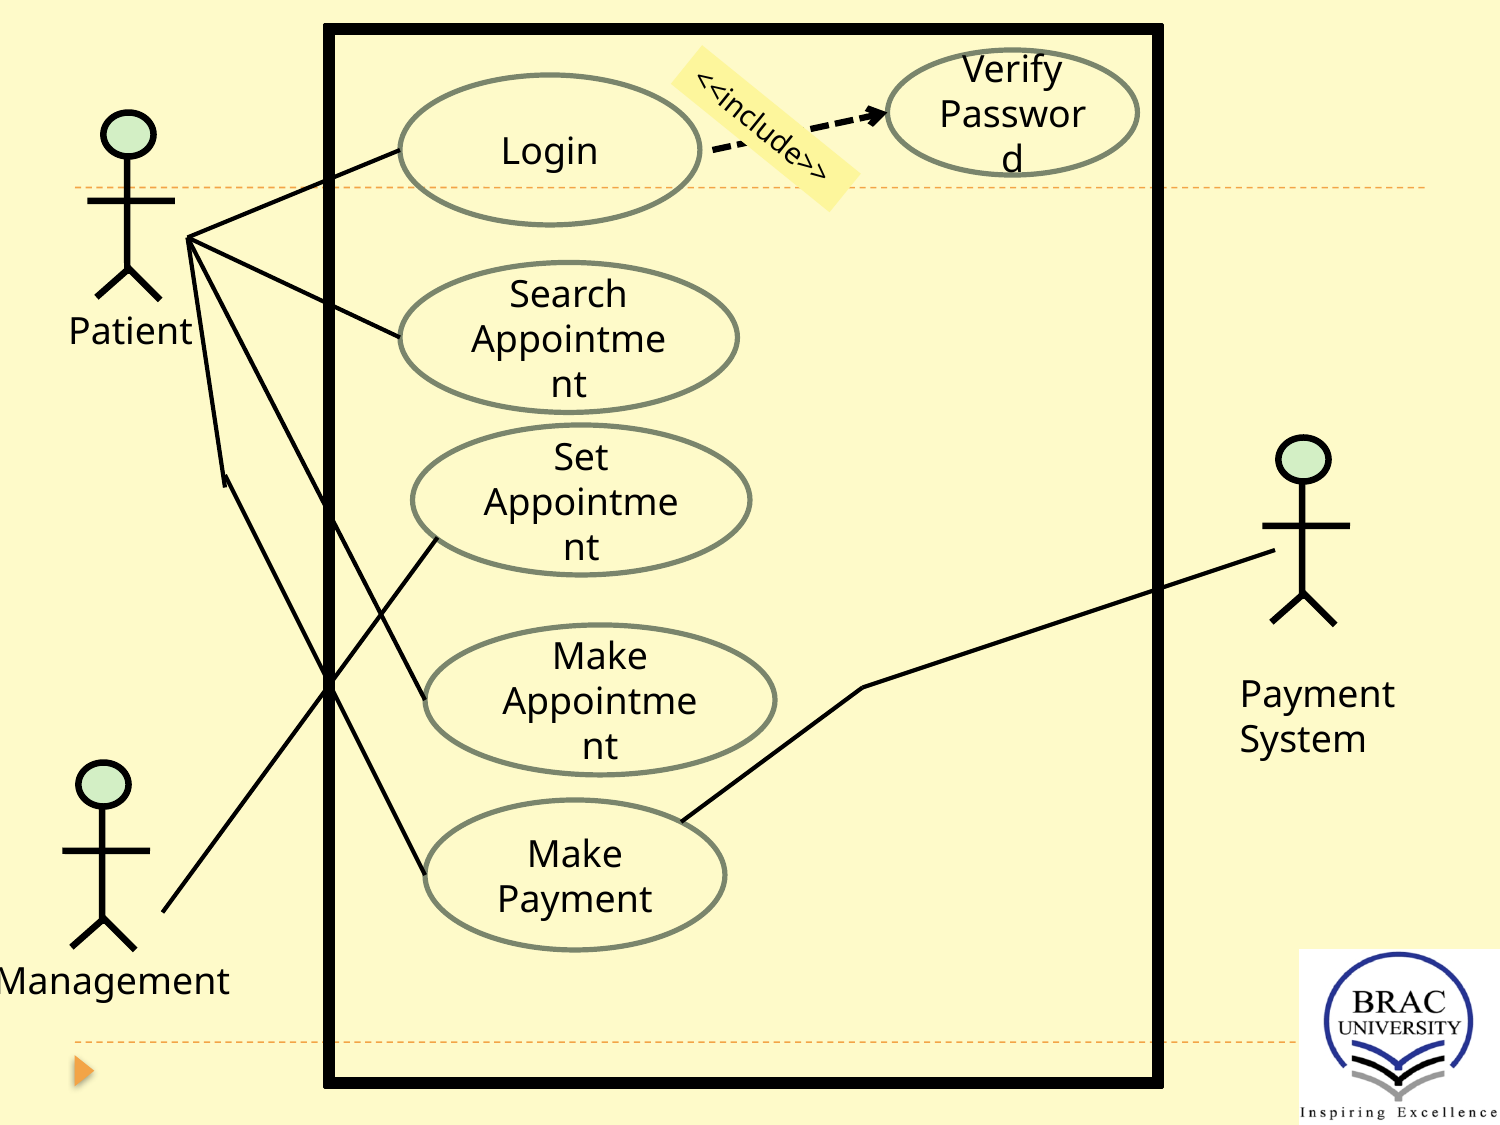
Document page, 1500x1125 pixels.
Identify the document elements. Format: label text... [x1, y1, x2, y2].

text_box Management [0, 949, 245, 1010]
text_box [187, 237, 426, 876]
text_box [87, 112, 176, 301]
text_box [162, 537, 438, 913]
text_box <<include>> [769, 164, 861, 213]
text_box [187, 149, 401, 237]
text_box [1262, 437, 1351, 626]
text_box Set Appointment [432, 423, 752, 577]
text_box Patient [53, 299, 180, 360]
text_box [712, 112, 888, 151]
text_box Make Payment [443, 798, 727, 952]
text_box [323, 23, 1164, 549]
text_box Payment System [1281, 662, 1450, 768]
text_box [680, 549, 1276, 823]
text_box Make Appointment [443, 623, 674, 777]
picture [1299, 949, 1500, 1125]
text_box Verify Password [886, 48, 1140, 177]
text_box <<include>> [670, 45, 785, 116]
text_box [323, 835, 1164, 1089]
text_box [62, 762, 151, 951]
text_box Search Appointment [432, 260, 740, 415]
text_box Login [398, 73, 702, 227]
